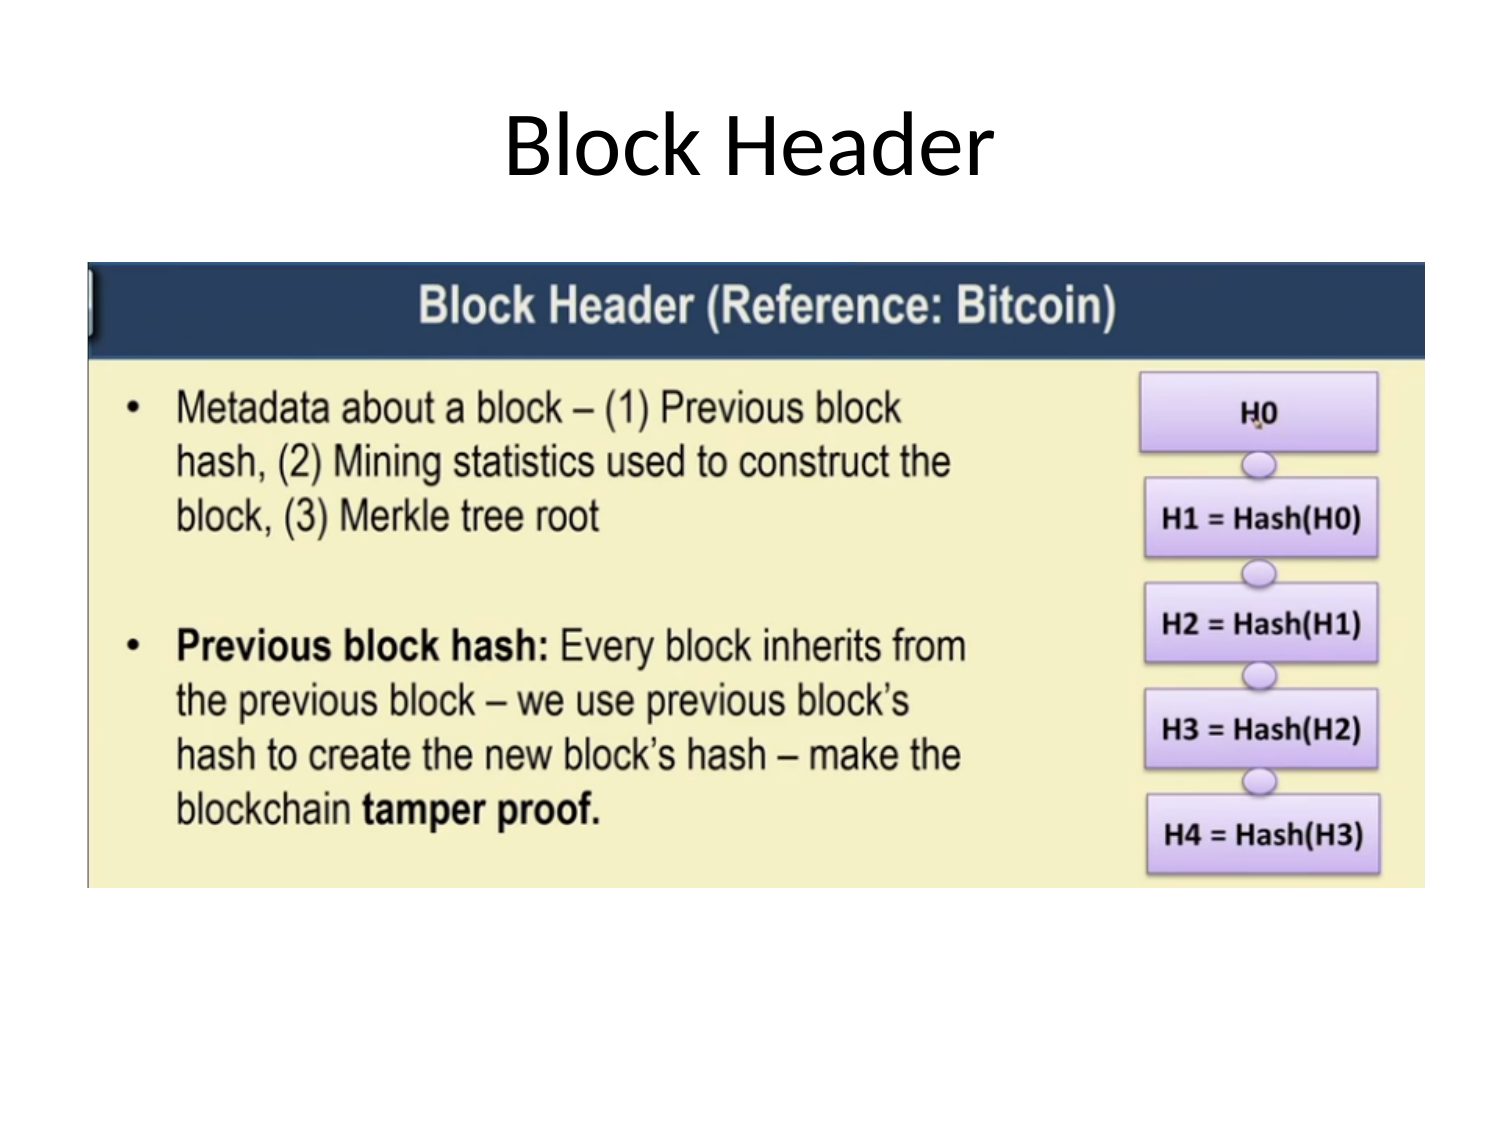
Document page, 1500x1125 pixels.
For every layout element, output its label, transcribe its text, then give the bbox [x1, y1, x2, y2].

title Block Header [75, 45, 1425, 233]
picture [87, 262, 1426, 888]
